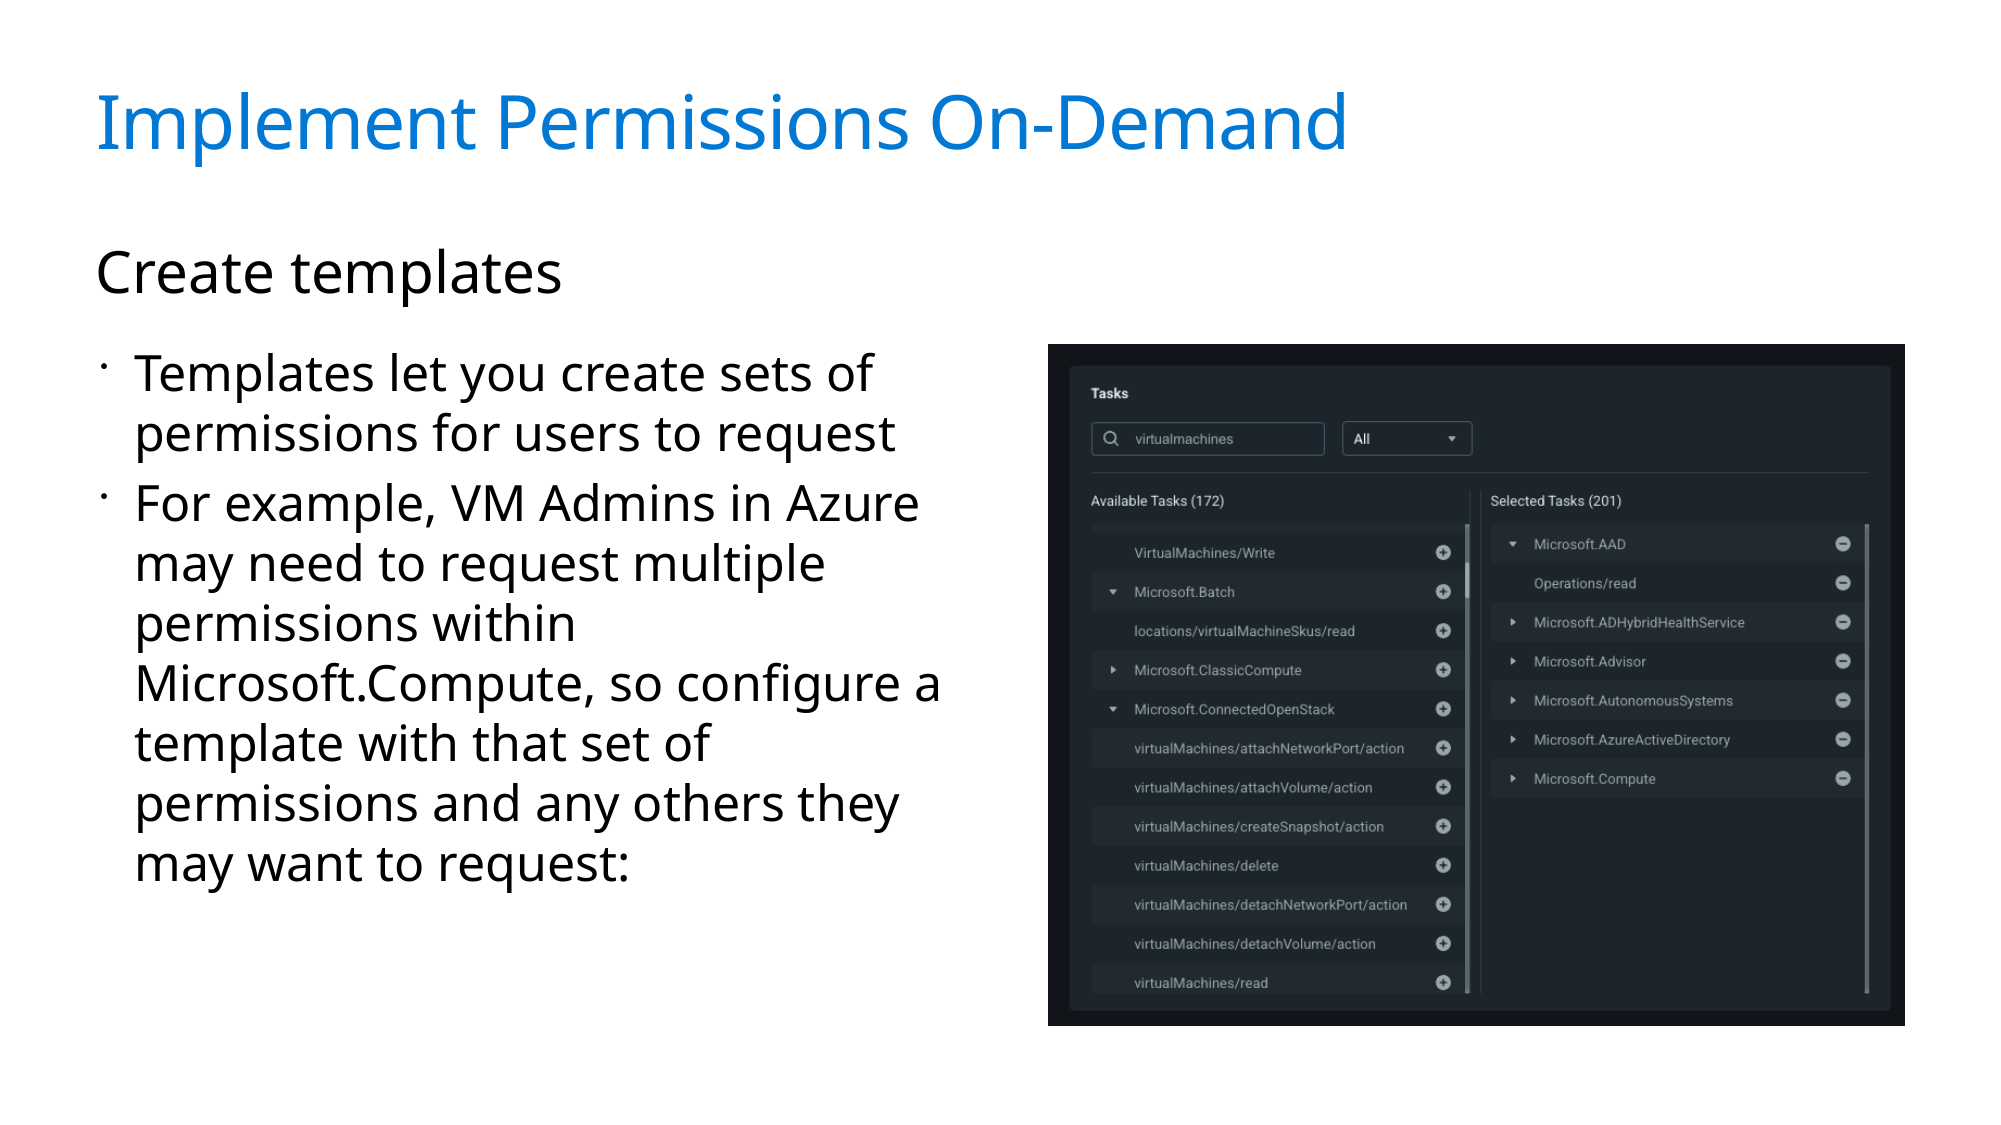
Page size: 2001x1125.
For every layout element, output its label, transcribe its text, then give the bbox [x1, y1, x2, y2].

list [1048, 344, 1905, 1026]
list Create templates [95, 235, 953, 307]
title Implement Permissions On-Demand [96, 75, 1904, 166]
list Templates let you create sets of permissions for users to request For example, VM Admins in Azure may need to request multiple permissions within Microsoft.Compute, so configure a template with that set of permissions and any others they may want to request: [96, 341, 953, 899]
